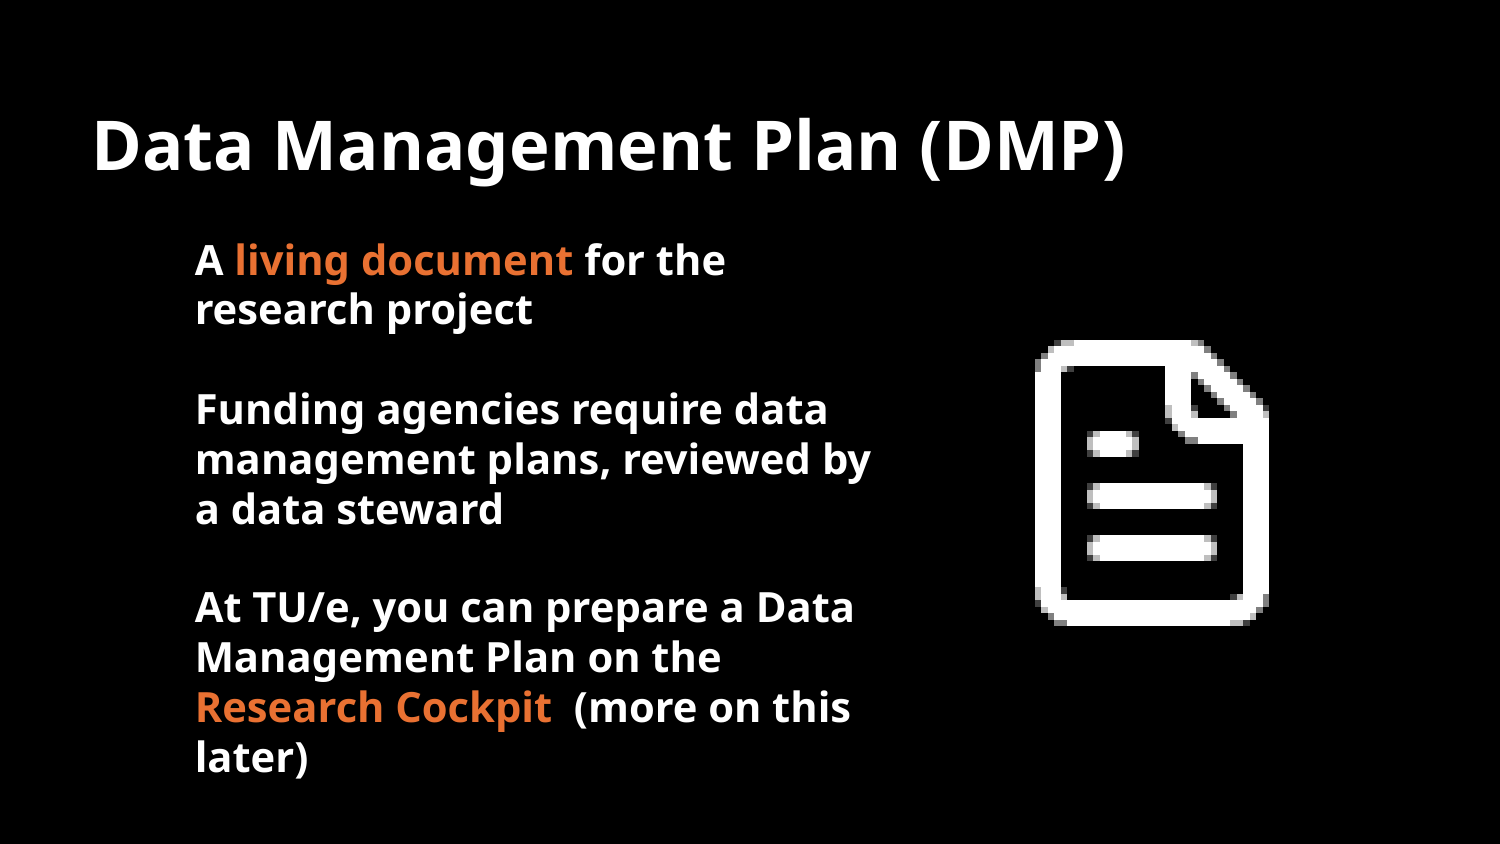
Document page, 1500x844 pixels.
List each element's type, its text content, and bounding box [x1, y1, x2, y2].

text_box A living document for the research project [179, 225, 875, 347]
picture [995, 326, 1309, 640]
text_box Funding agencies require data management plans, reviewed by a data steward [179, 375, 909, 539]
text_box At TU/e, you can prepare a Data Management Plan on the Research Cockpit (more on this later) [179, 573, 909, 737]
title Data Management Plan (DMP) [76, 88, 1173, 209]
